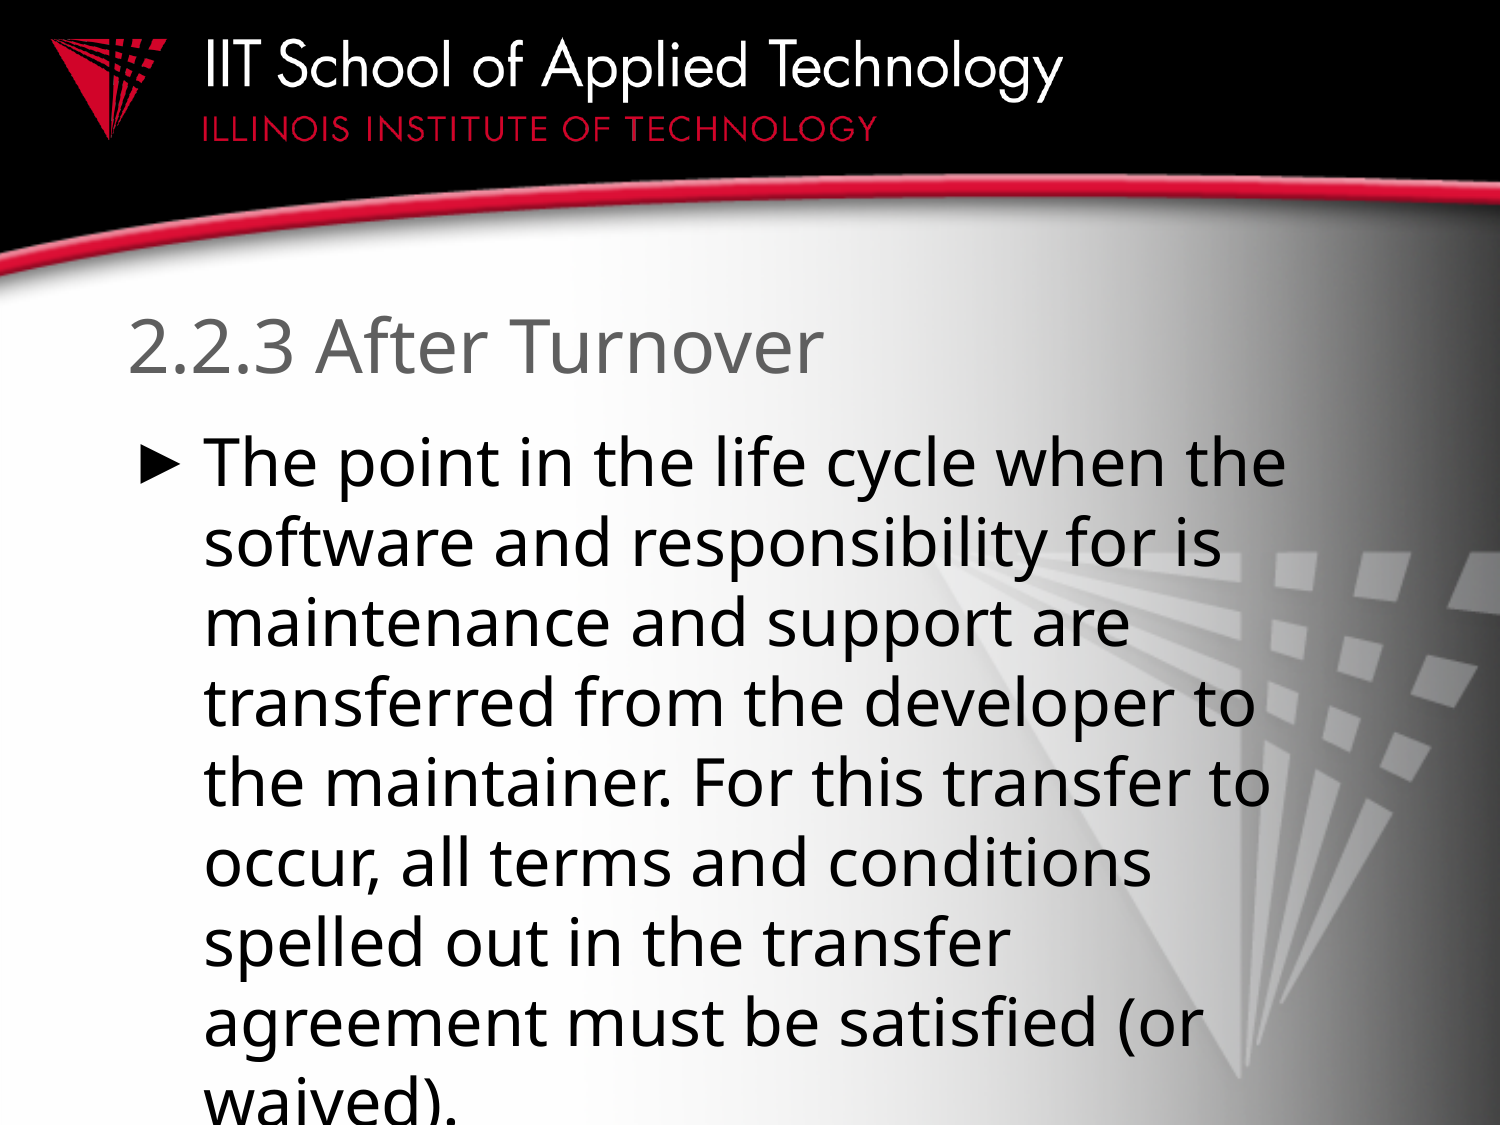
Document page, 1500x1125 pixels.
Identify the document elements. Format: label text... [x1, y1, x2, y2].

list The point in the life cycle when the software and responsibility for is maintenance and support are transferred from the developer to the maintainer. For this transfer to occur, all terms and conditions spelled out in the transfer agreement must be satisfied (or waived). [112, 412, 1388, 1063]
title 2.2.3 After Turnover [112, 249, 1388, 412]
picture [0, 0, 1500, 1125]
